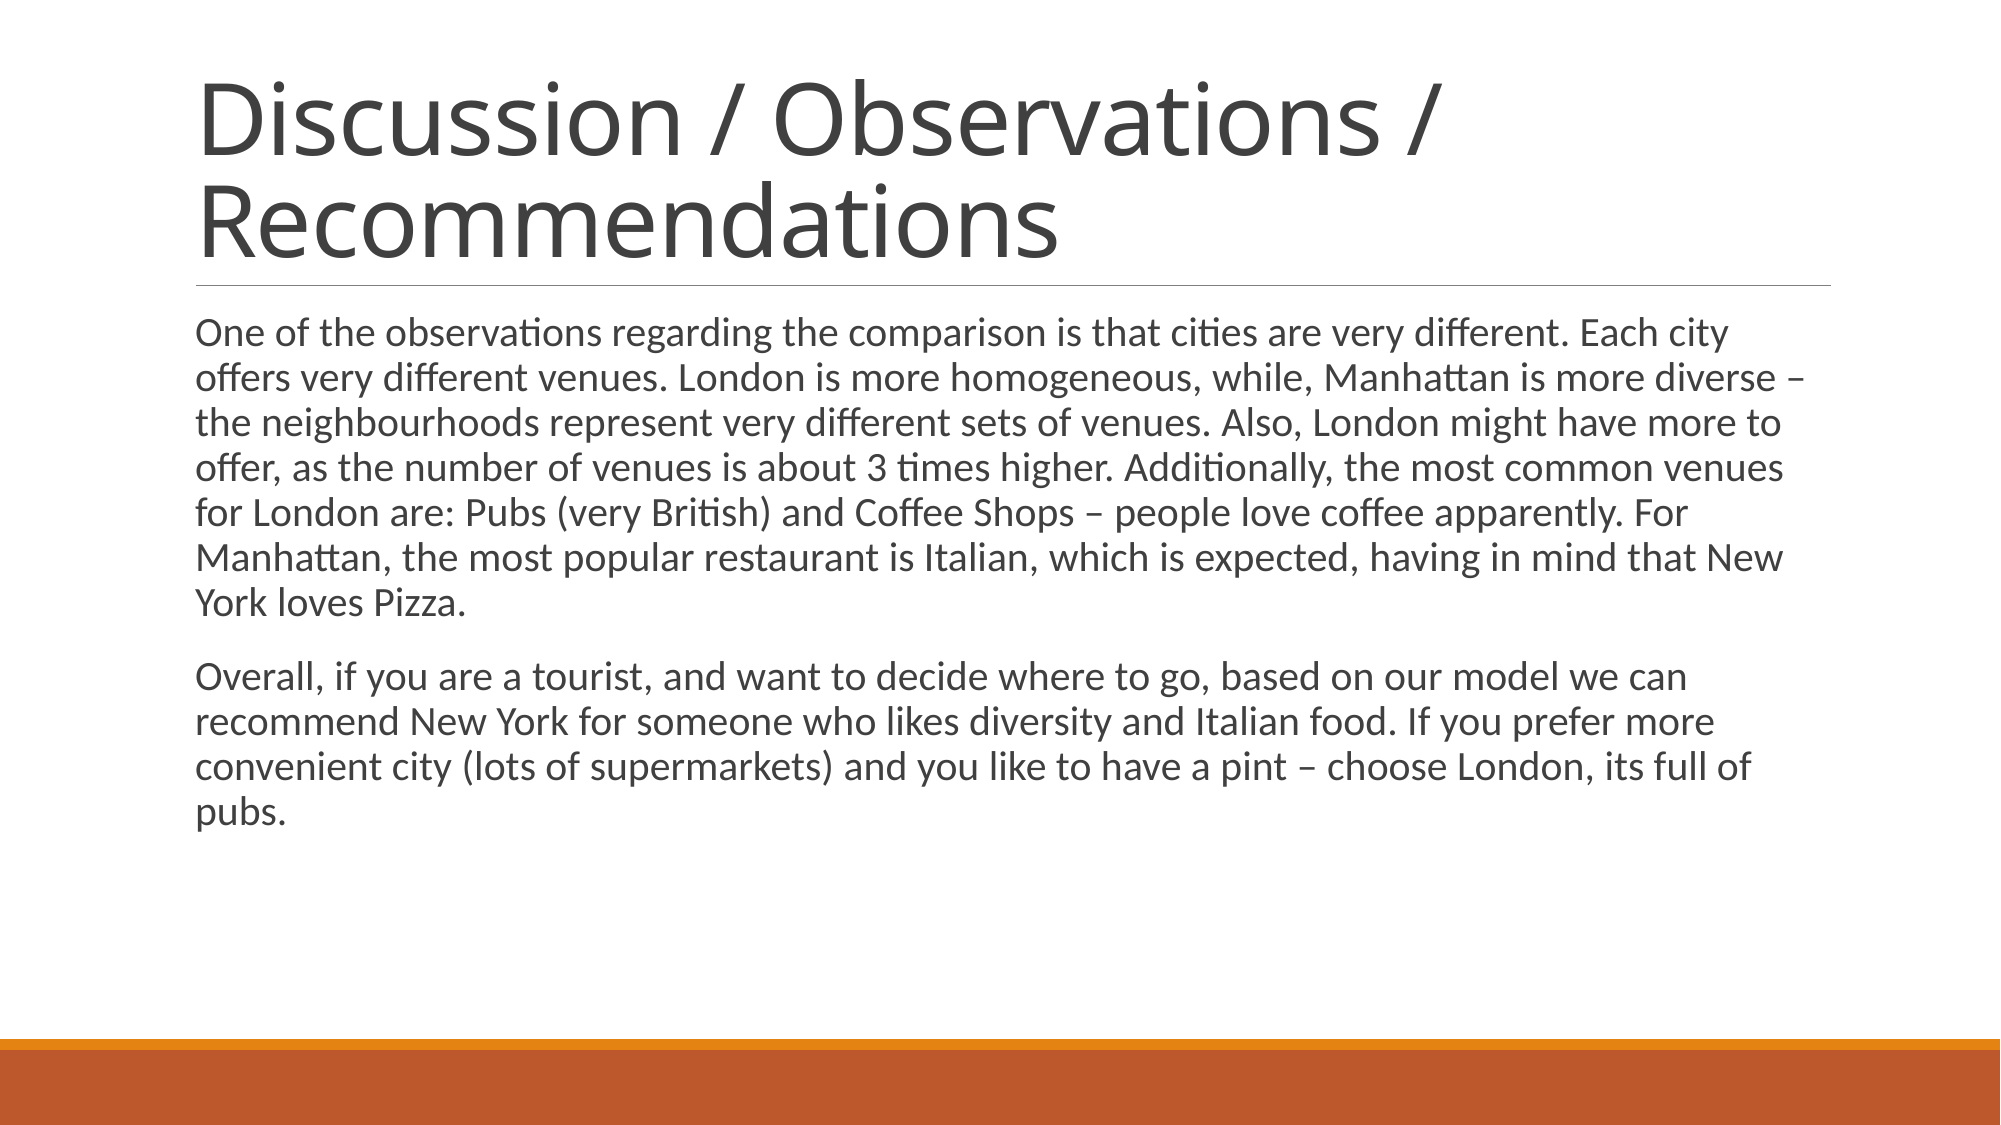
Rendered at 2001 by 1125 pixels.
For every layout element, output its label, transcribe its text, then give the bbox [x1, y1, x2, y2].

title Discussion / Observations / Recommendations [180, 47, 1830, 285]
list One of the observations regarding the comparison is that cities are very different. Each city offers very different venues. London is more homogeneous, while, Manhattan is more diverse – the neighbourhoods represent very different sets of venues. Also, London might have more to offer, as the number of venues is about 3 times higher. Additionally, the most common venues for London are: Pubs (very British) and Coffee Shops – people love coffee apparently. For Manhattan, the most popular restaurant is Italian, which is expected, having in mind that New York loves Pizza. Overall, if you are a tourist, and want to decide where to go, based on our model we can recommend New York for someone who likes diversity and Italian food. If you prefer more convenient city (lots of supermarkets) and you like to have a pint – choose London, its full of pubs. [180, 302, 1830, 963]
